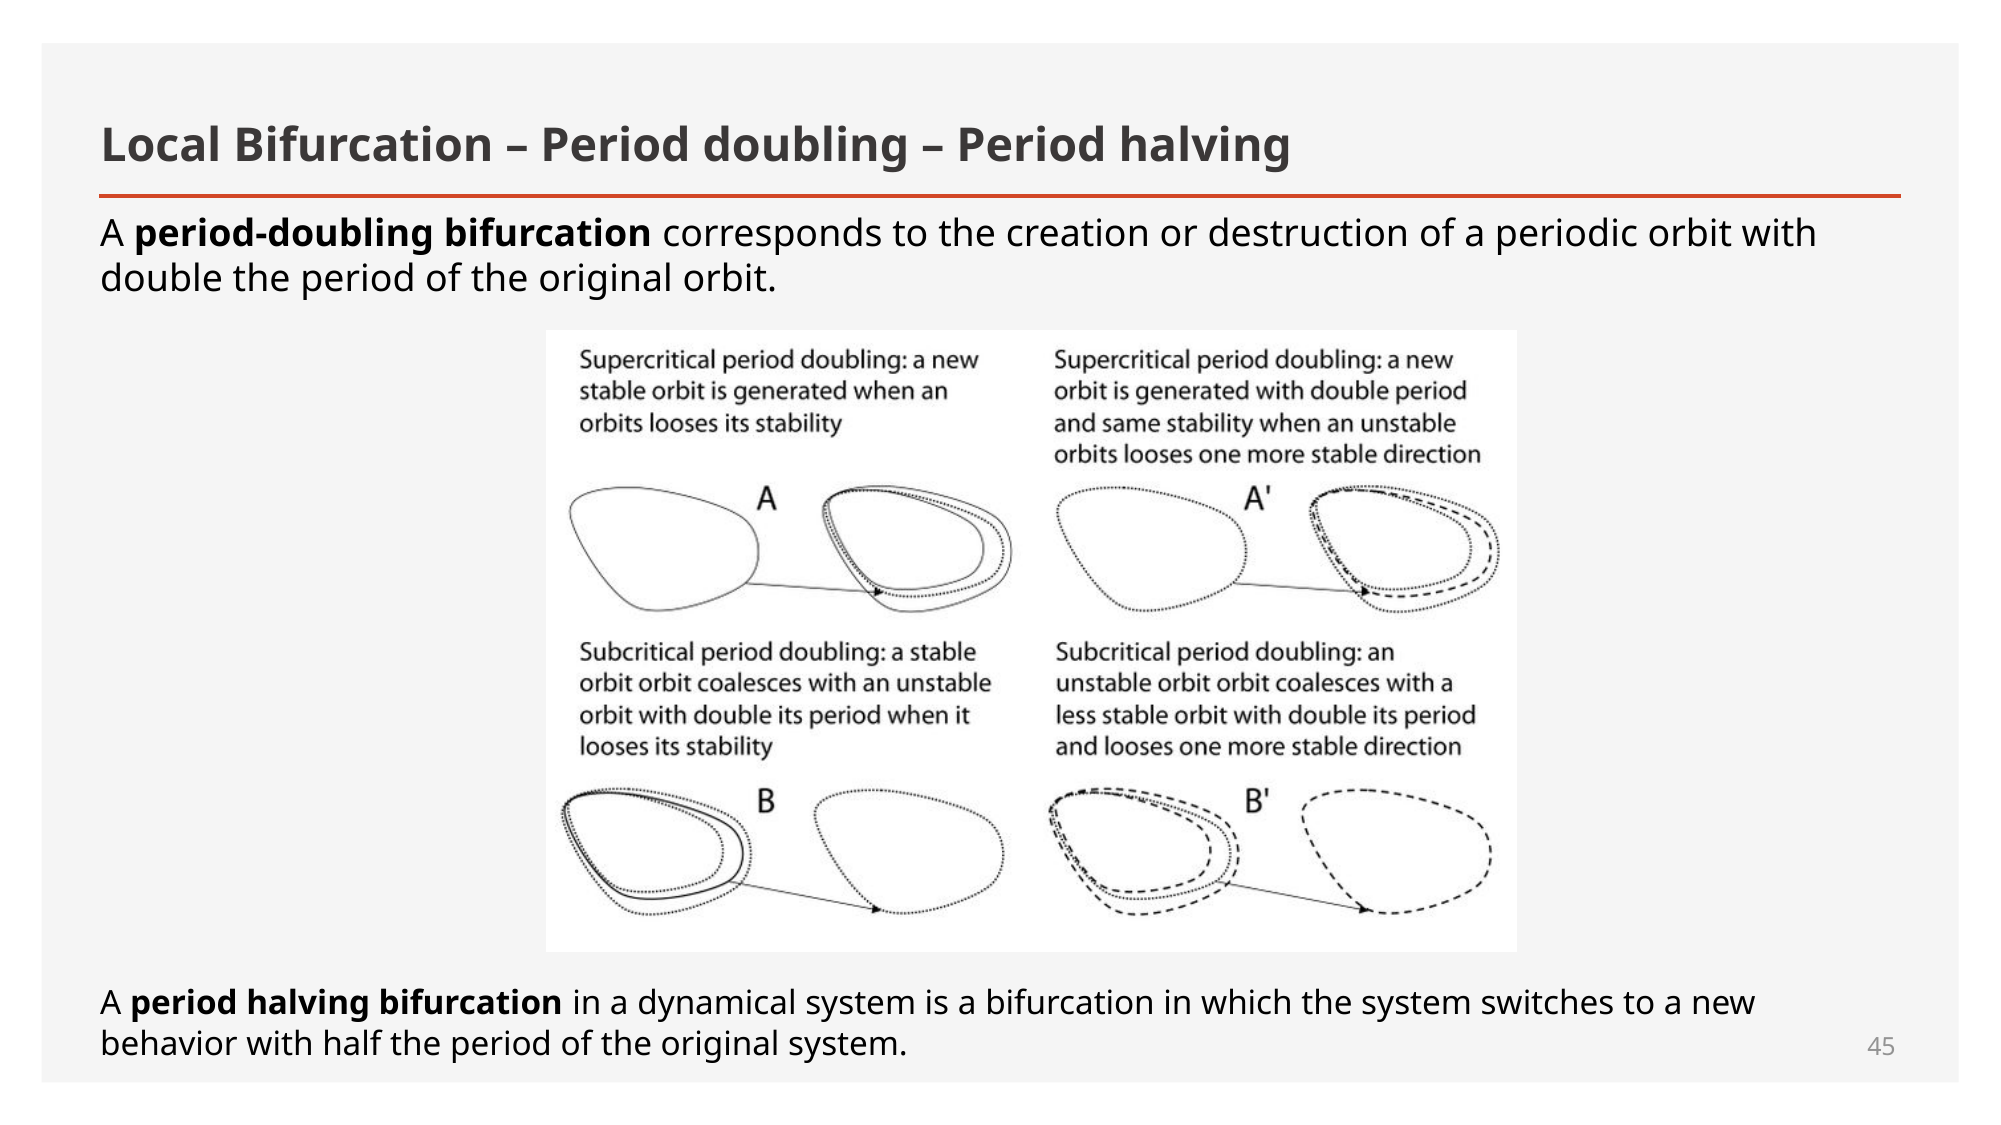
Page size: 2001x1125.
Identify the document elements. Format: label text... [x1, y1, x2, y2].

text_box A period halving bifurcation in a dynamical system is a bifurcation in which the system switches to a new behavior with half the period of the original system. [85, 974, 1917, 1069]
picture [546, 330, 1517, 952]
text_box A period-doubling bifurcation corresponds to the creation or destruction of a periodic orbit with double the period of the original orbit. [85, 201, 1917, 307]
slide_number 45 [1373, 1017, 1911, 1078]
title Local Bifurcation – Period doubling – Period halving [85, 73, 1517, 179]
